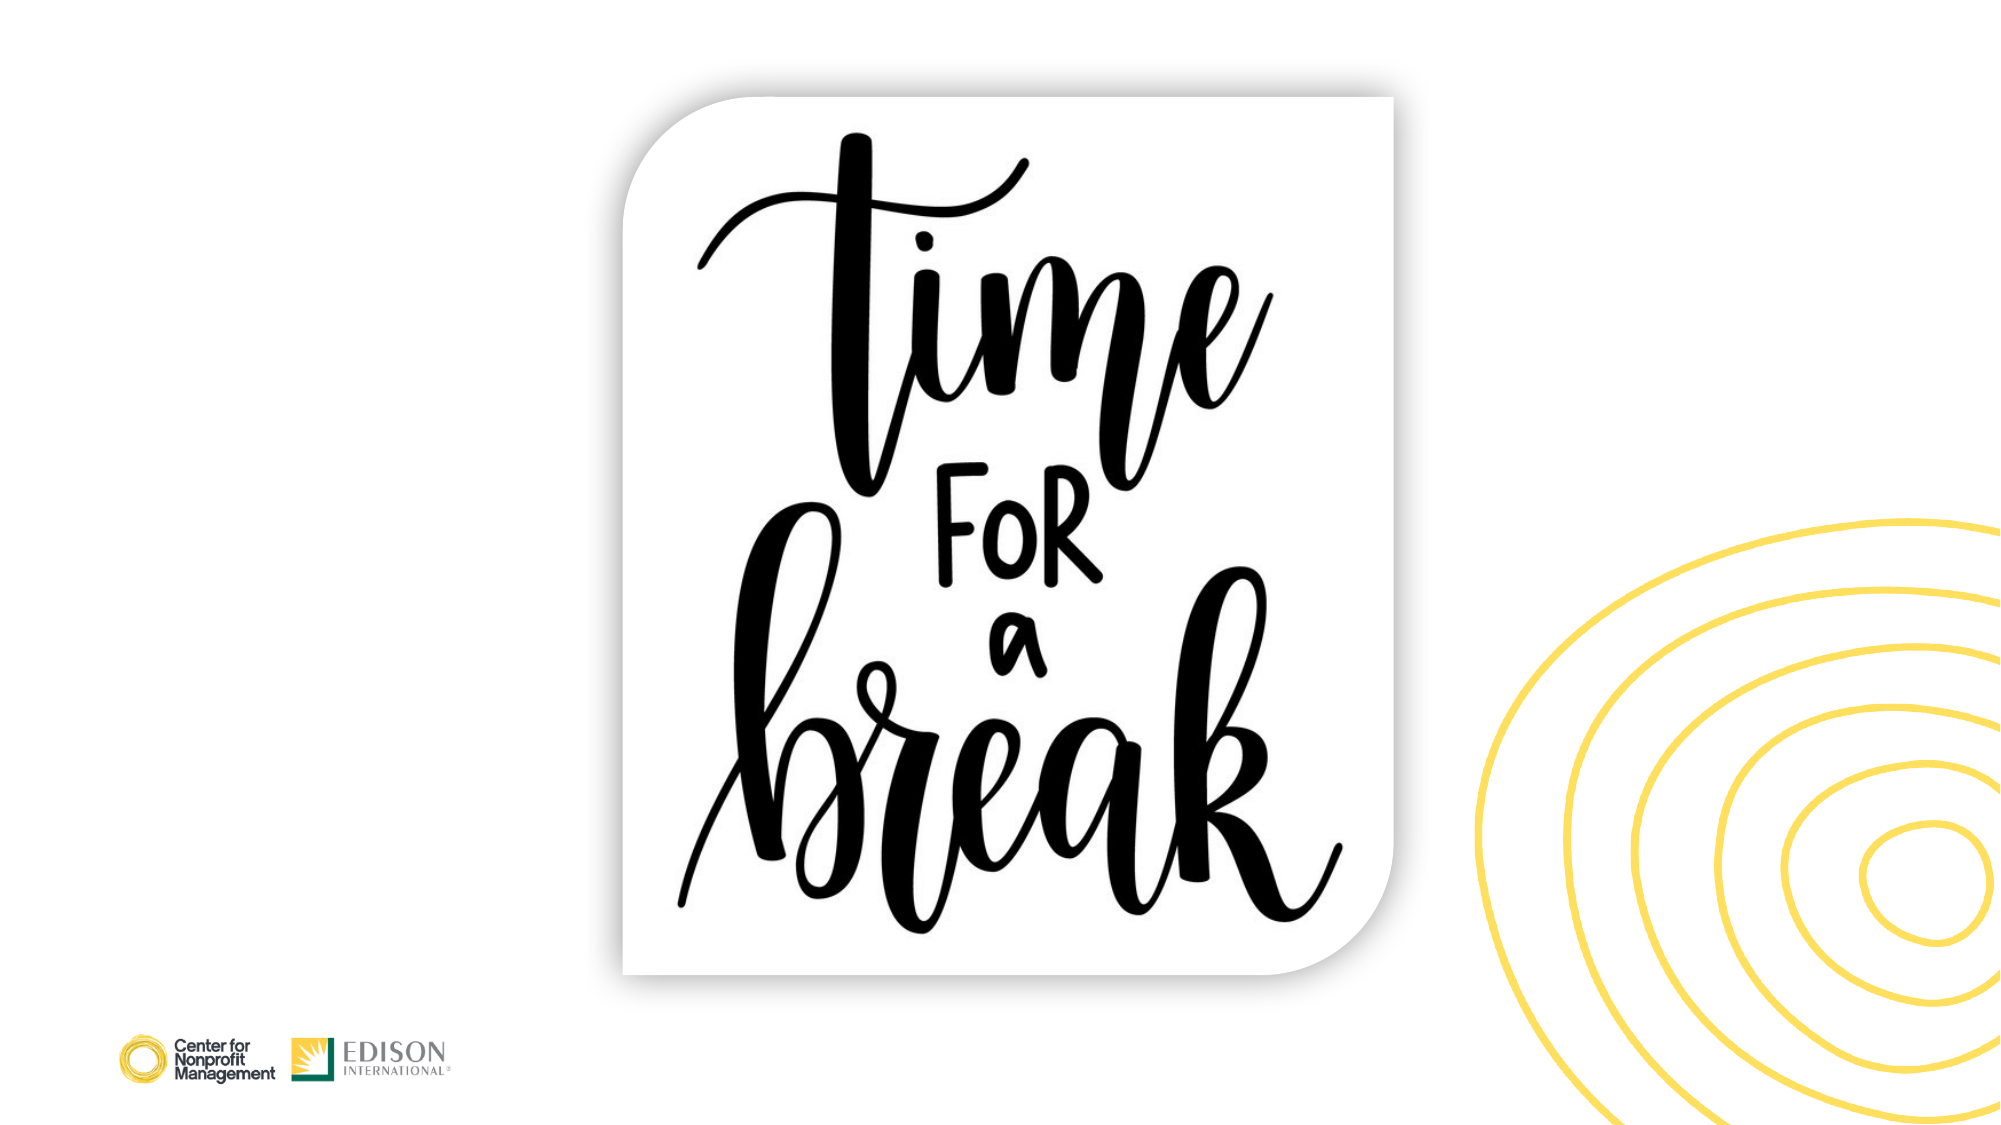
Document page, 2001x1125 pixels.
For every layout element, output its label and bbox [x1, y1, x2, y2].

picture [96, 1019, 472, 1106]
picture [629, 104, 1387, 968]
picture [1463, 511, 2001, 1125]
